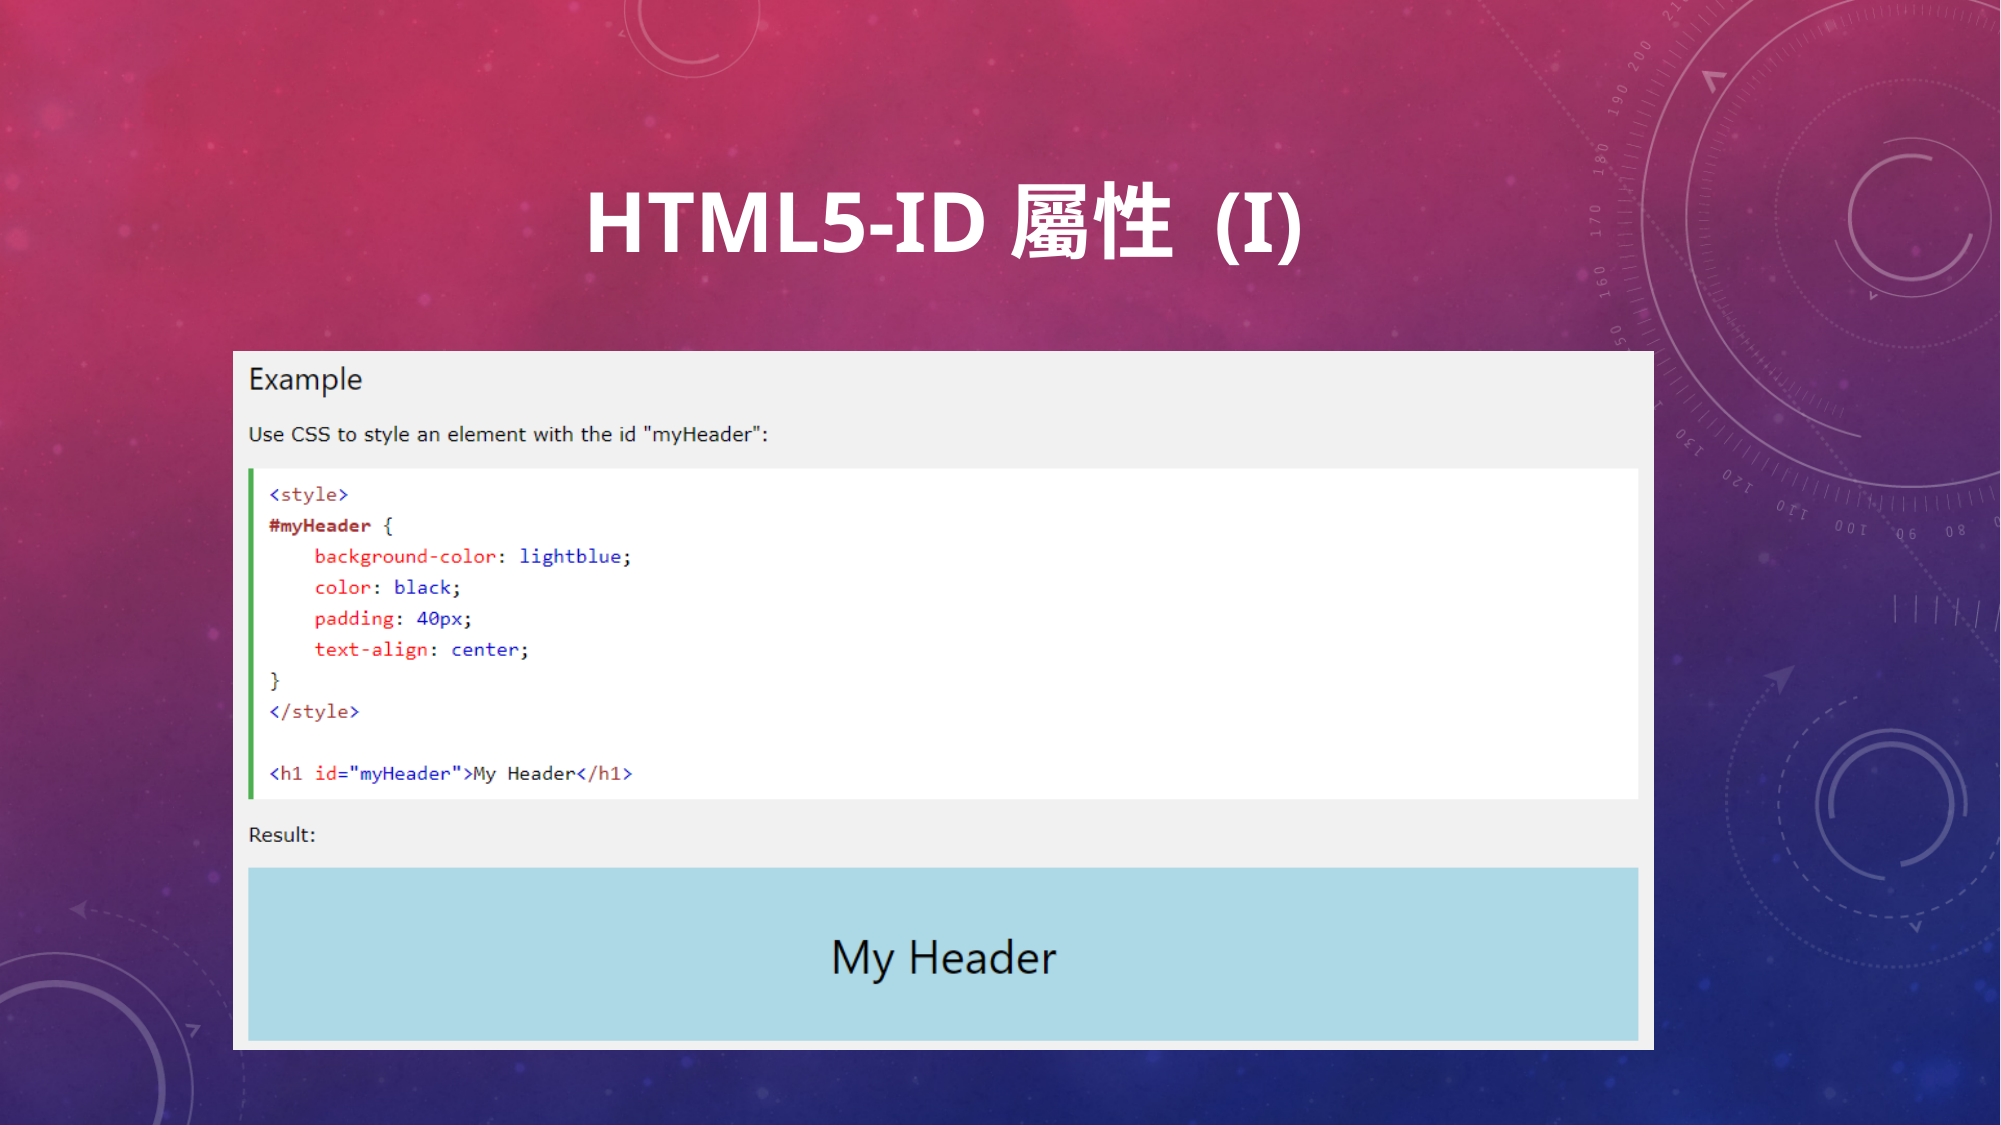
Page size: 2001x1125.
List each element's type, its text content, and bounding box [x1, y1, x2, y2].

title HTML5-ID屬性 (I) [112, 99, 1775, 339]
picture [0, 0, 2001, 1125]
